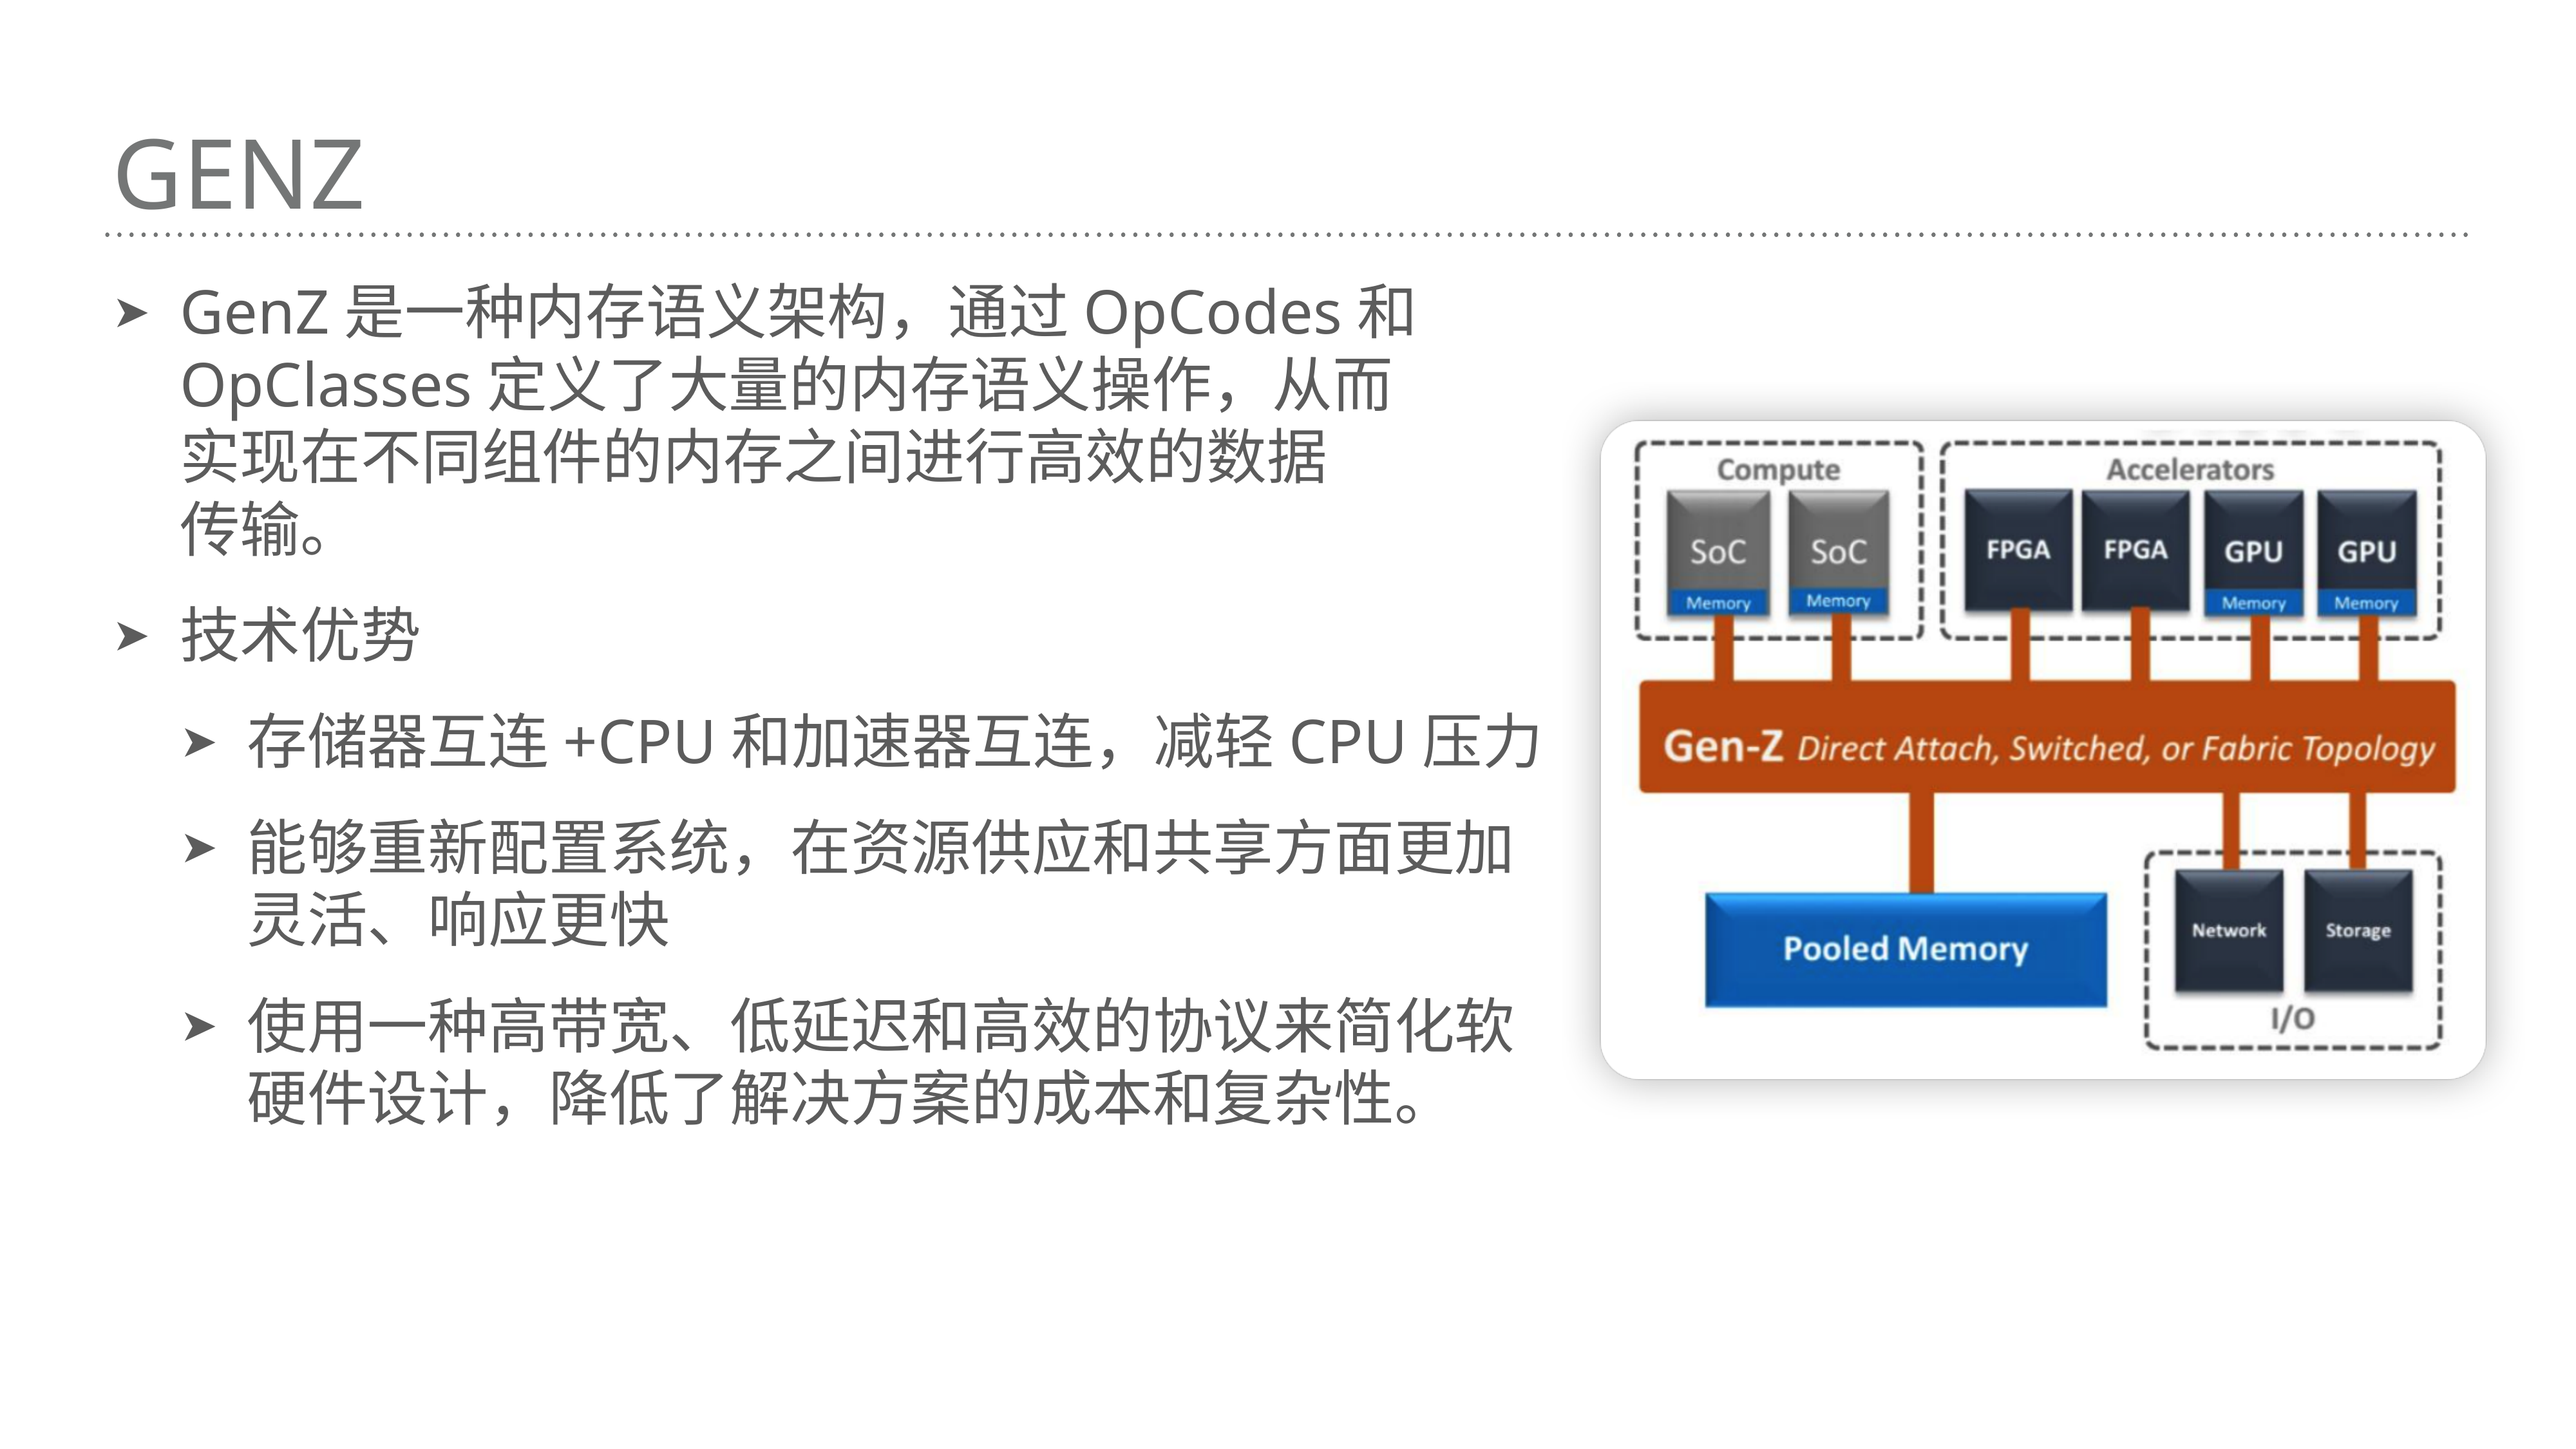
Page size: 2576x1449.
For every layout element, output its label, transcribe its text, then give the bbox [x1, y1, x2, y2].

picture [1561, 382, 2525, 1119]
list GenZ是一种内存语义架构，通过OpCodes和 OpClasses定义了大量的内存语义操作，从而 实现在不同组件的内存之间进行高效的数据 传输。 技术优势 存储器互连+CPU和加速器互连，减轻CPU压力 能够重新配置系统，在资源供应和共享方面更加 灵活、响应更快 使用一种高带宽、低延迟和高效的协议来简化软 硬件设计，降低了解决方案的成本和复杂性。 [107, 268, 2469, 1342]
title Genz [107, 107, 2469, 215]
